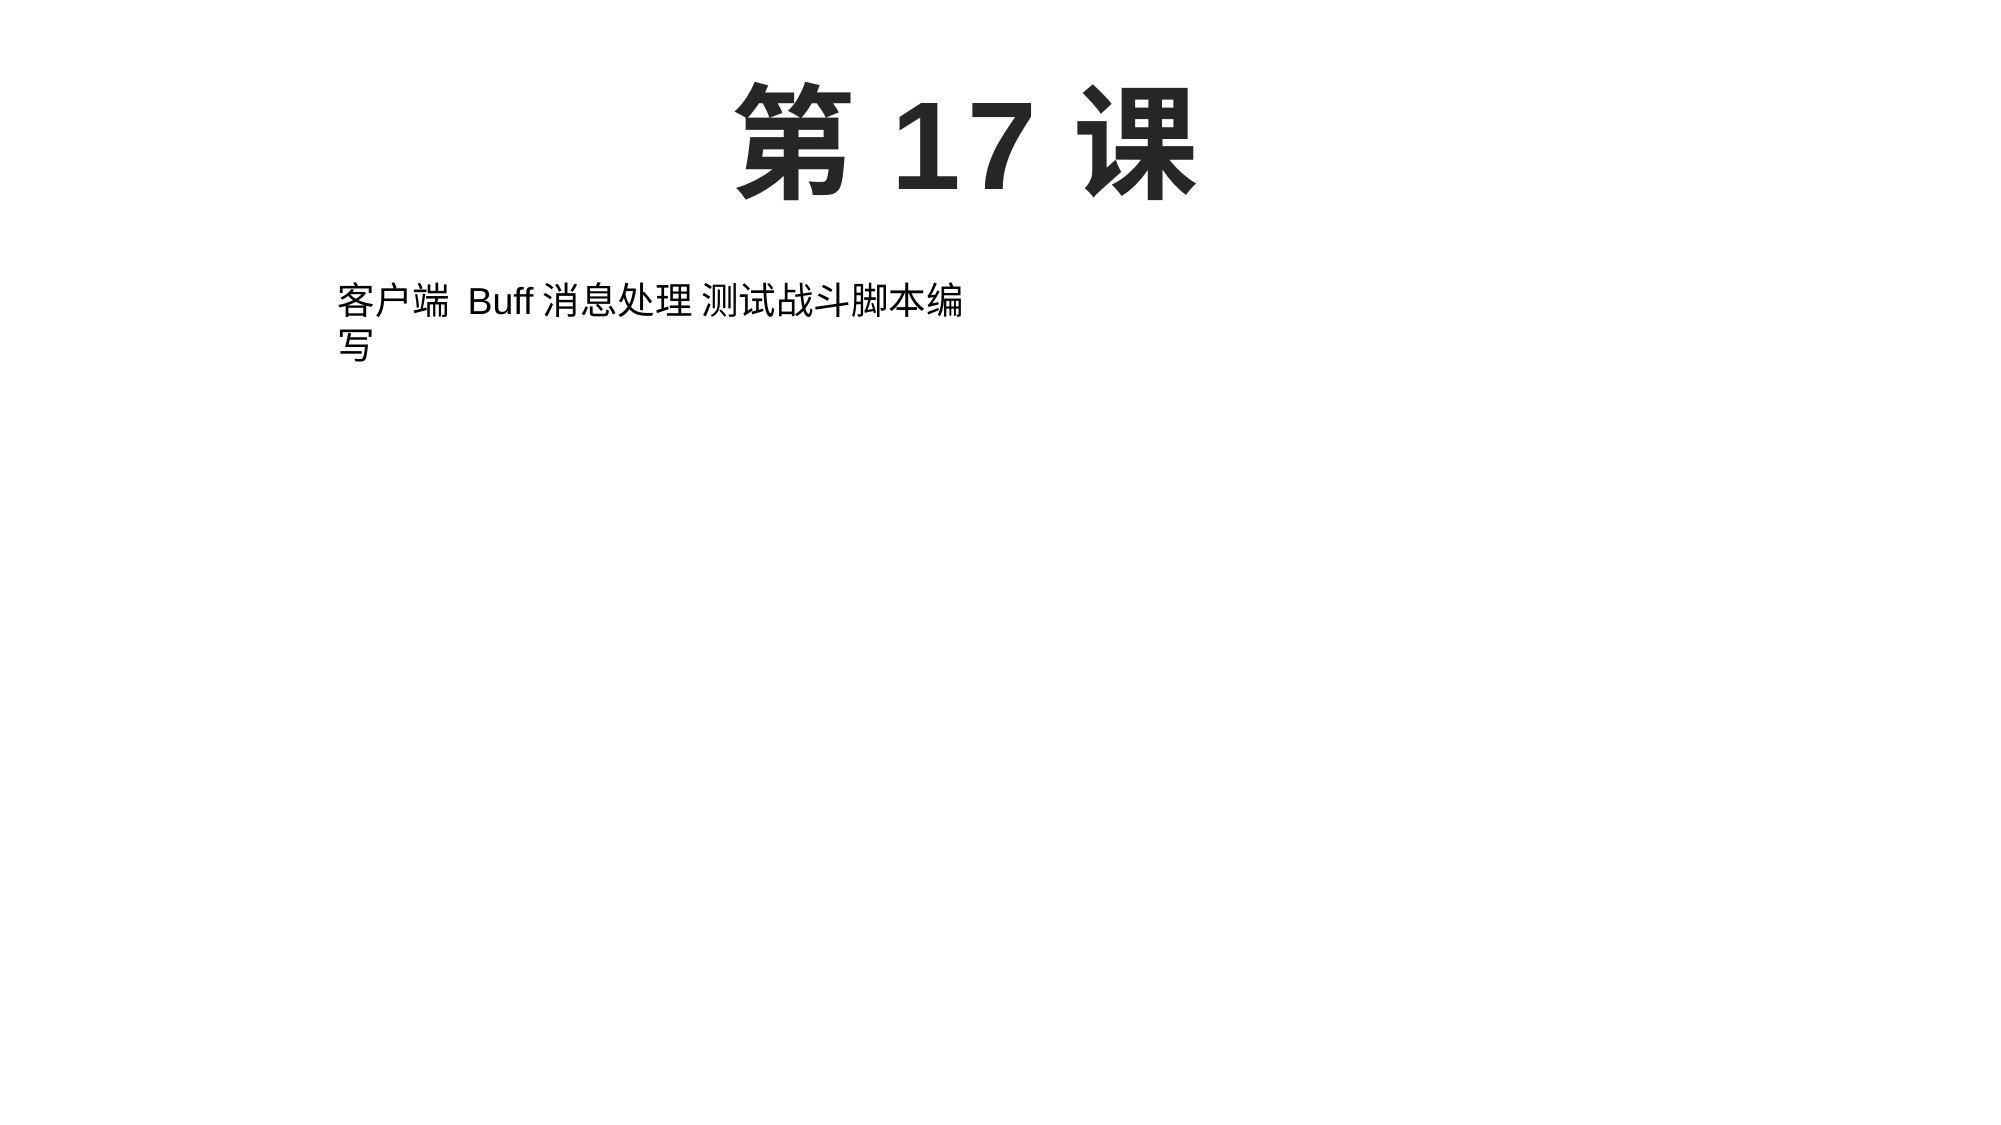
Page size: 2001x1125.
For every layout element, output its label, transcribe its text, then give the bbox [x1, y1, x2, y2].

text_box 客户端 Buff消息处理 测试战斗脚本编写 [322, 269, 990, 375]
title 第17课 [164, 39, 1765, 223]
